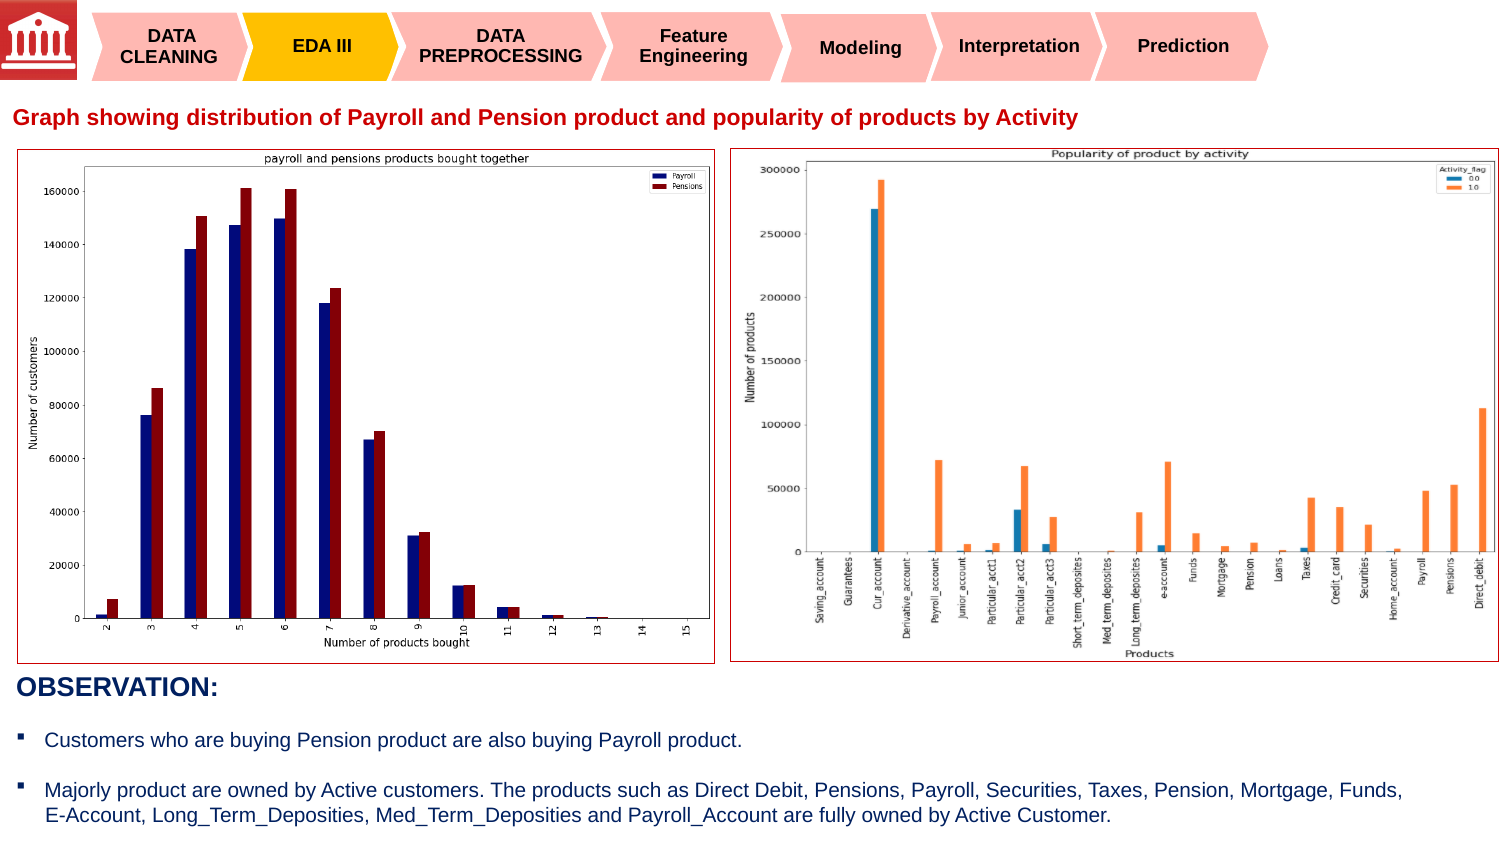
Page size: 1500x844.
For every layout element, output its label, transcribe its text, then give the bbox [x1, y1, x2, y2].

text_box EDA III [237, 8, 401, 86]
picture [730, 148, 1499, 662]
text_box OBSERVATION: Customers who are buying Pension product are also buying Payroll product. Majorly product are owned by Active customers. The products such as Direct Debit, Pensions, Payroll, Securities, Taxes, Pension, Mortgage, Funds, E-Account, Long_Term_Deposities, Med_Term_Deposities and Payroll_Account are fully owned by Active Customer. [1, 661, 1499, 834]
text_box Modeling [775, 9, 938, 87]
picture [0, 0, 77, 81]
text_box Interpretation [925, 8, 1102, 86]
text_box Feature Engineering [595, 8, 787, 86]
text_box Prediction [1089, 8, 1273, 86]
text_box DATA CLEANING [86, 8, 248, 86]
picture [17, 149, 715, 665]
text_box Graph showing distribution of Payroll and Pension product and popularity of products by Activity [0, 95, 1500, 138]
text_box DATA PREPROCESSING [385, 8, 611, 86]
